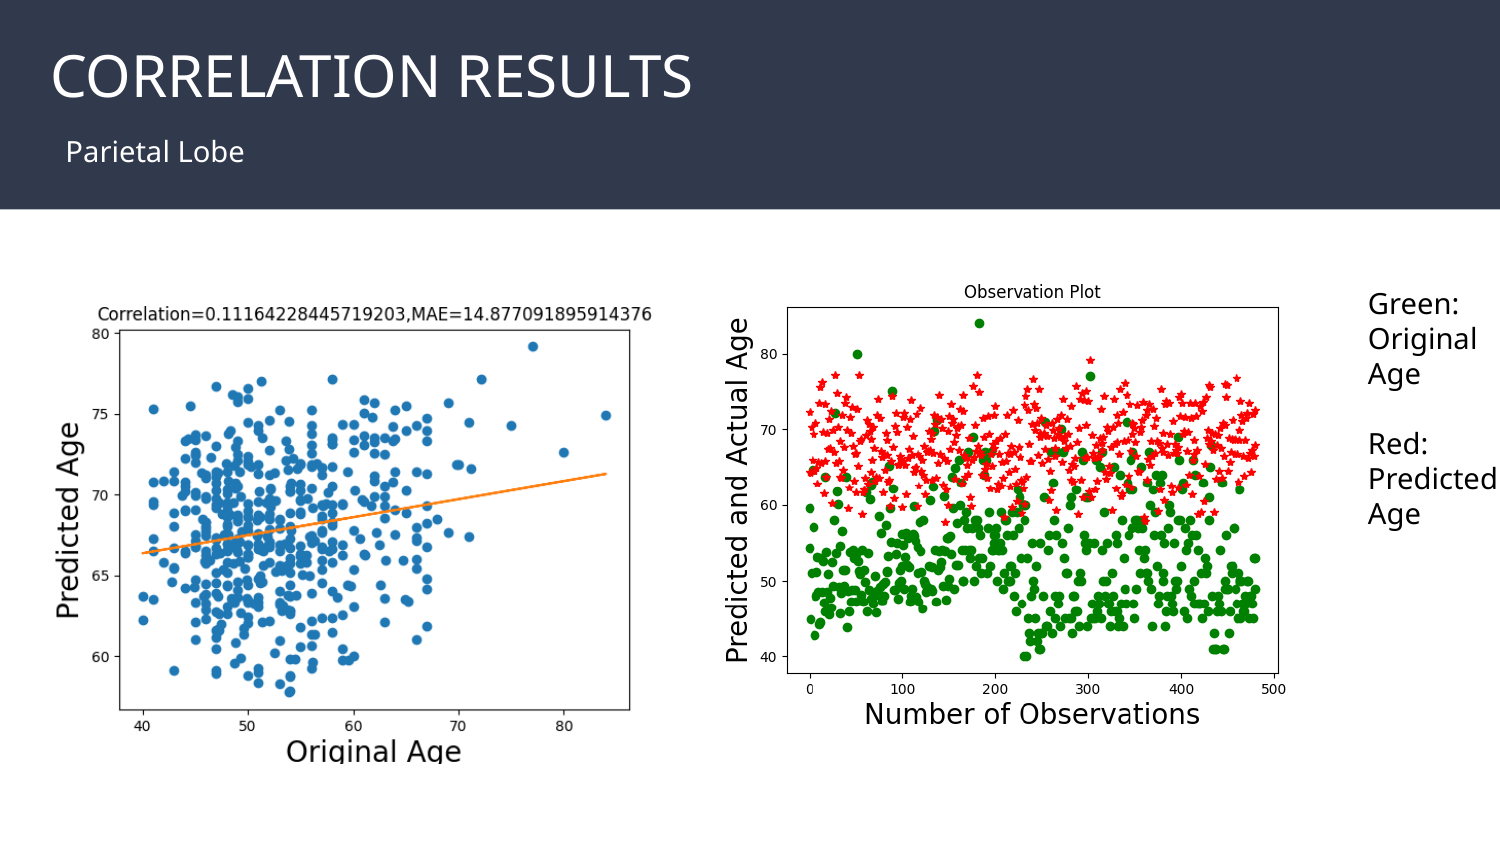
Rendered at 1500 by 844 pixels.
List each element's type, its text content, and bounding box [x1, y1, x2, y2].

text_box Parietal Lobe [50, 118, 454, 184]
picture [706, 248, 1341, 725]
text_box Green: Original Age Red: Predicted Age [1352, 270, 1500, 546]
picture [37, 270, 695, 764]
title CORRELATION RESULTS [34, 24, 1433, 127]
